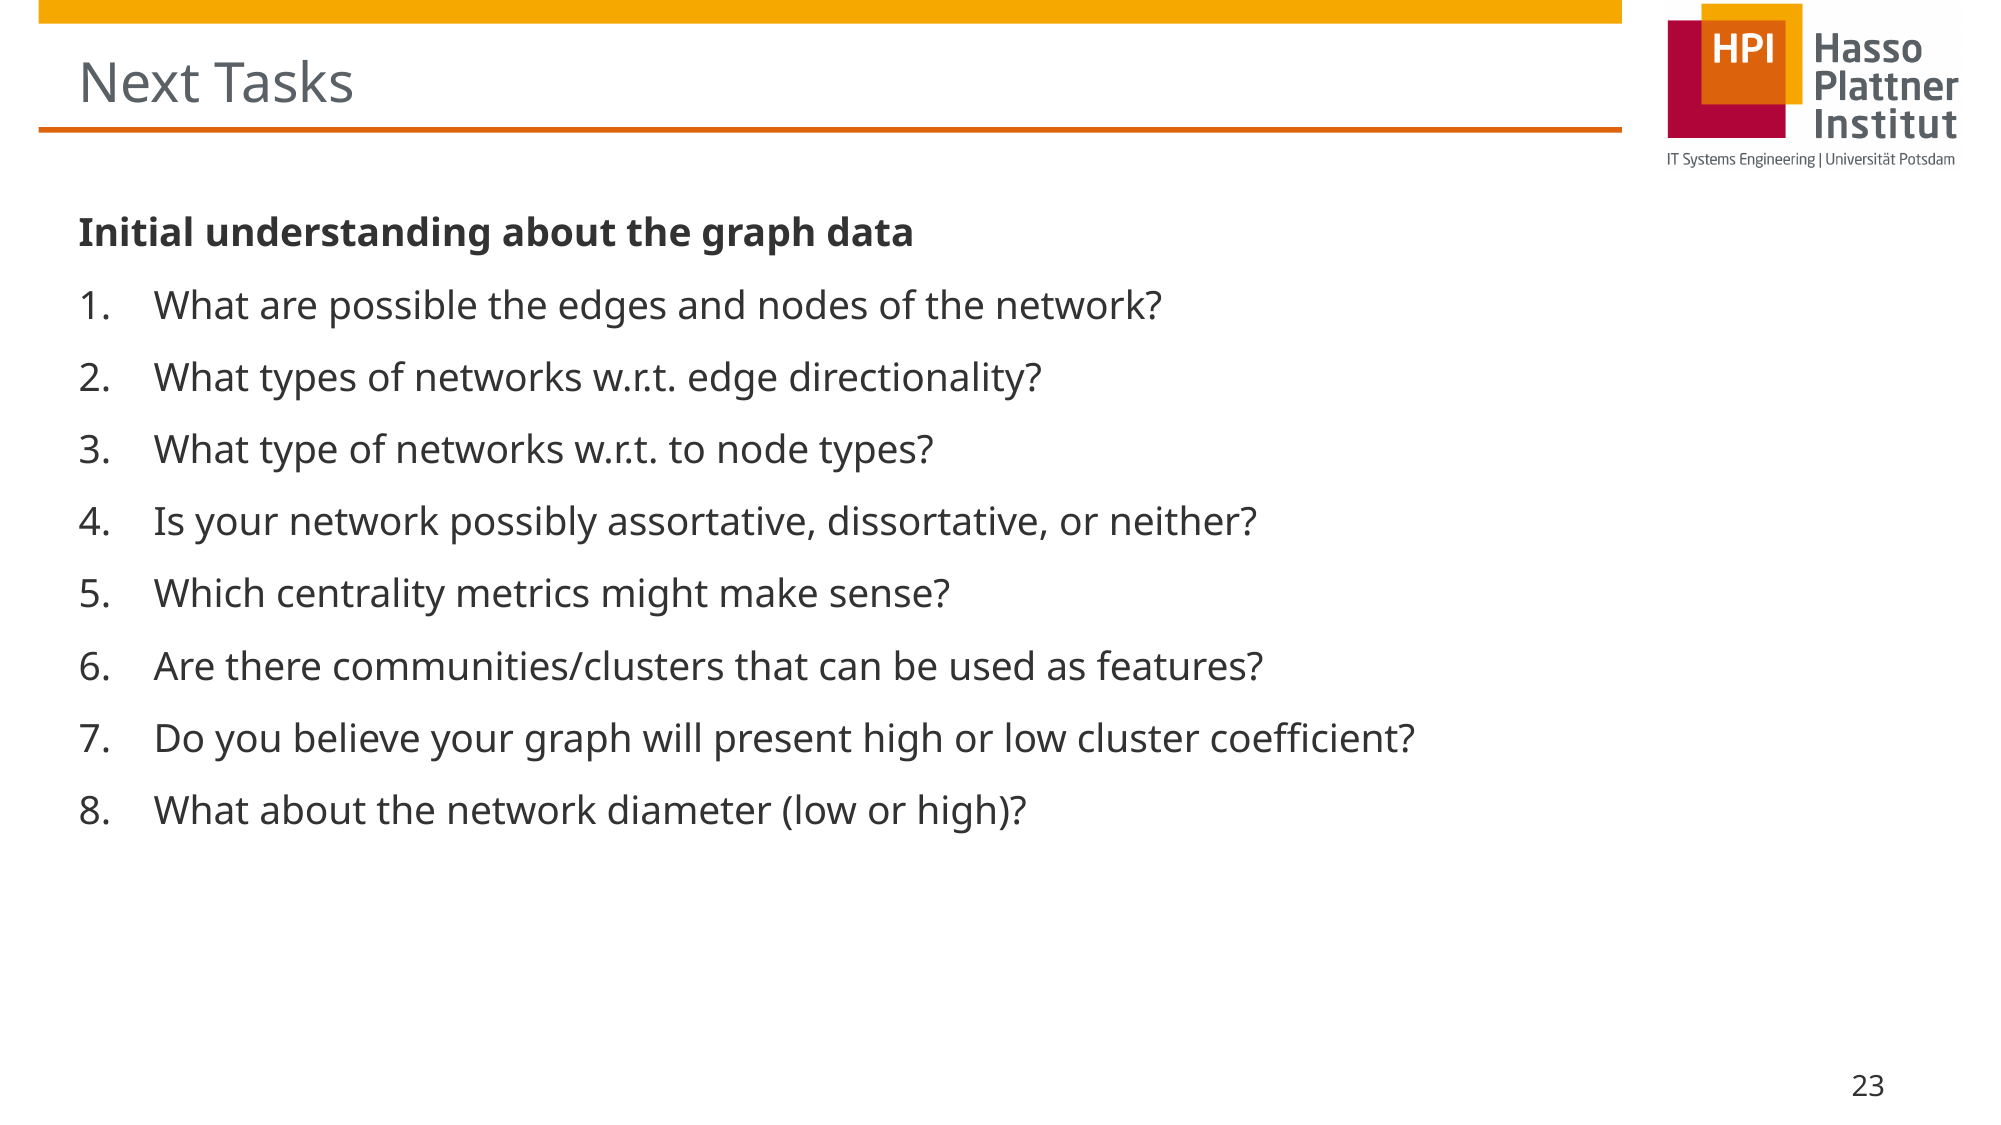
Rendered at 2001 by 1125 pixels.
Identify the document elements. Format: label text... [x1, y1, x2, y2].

title Next Tasks [78, 23, 1583, 115]
slide_number 23 [1834, 1064, 1961, 1107]
list Initial understanding about the graph data What are possible the edges and nodes of the network? What types of networks w.r.t. edge directionality? What type of networks w.r.t. to node types? Is your network possibly assortative, dissortative, or neither? Which centrality metrics might make sense? Are there communities/clusters that can be used as features? Do you believe your graph will present high or low cluster coefficient? What about the network diameter (low or high)? [78, 199, 1961, 913]
picture [1664, 0, 1965, 170]
